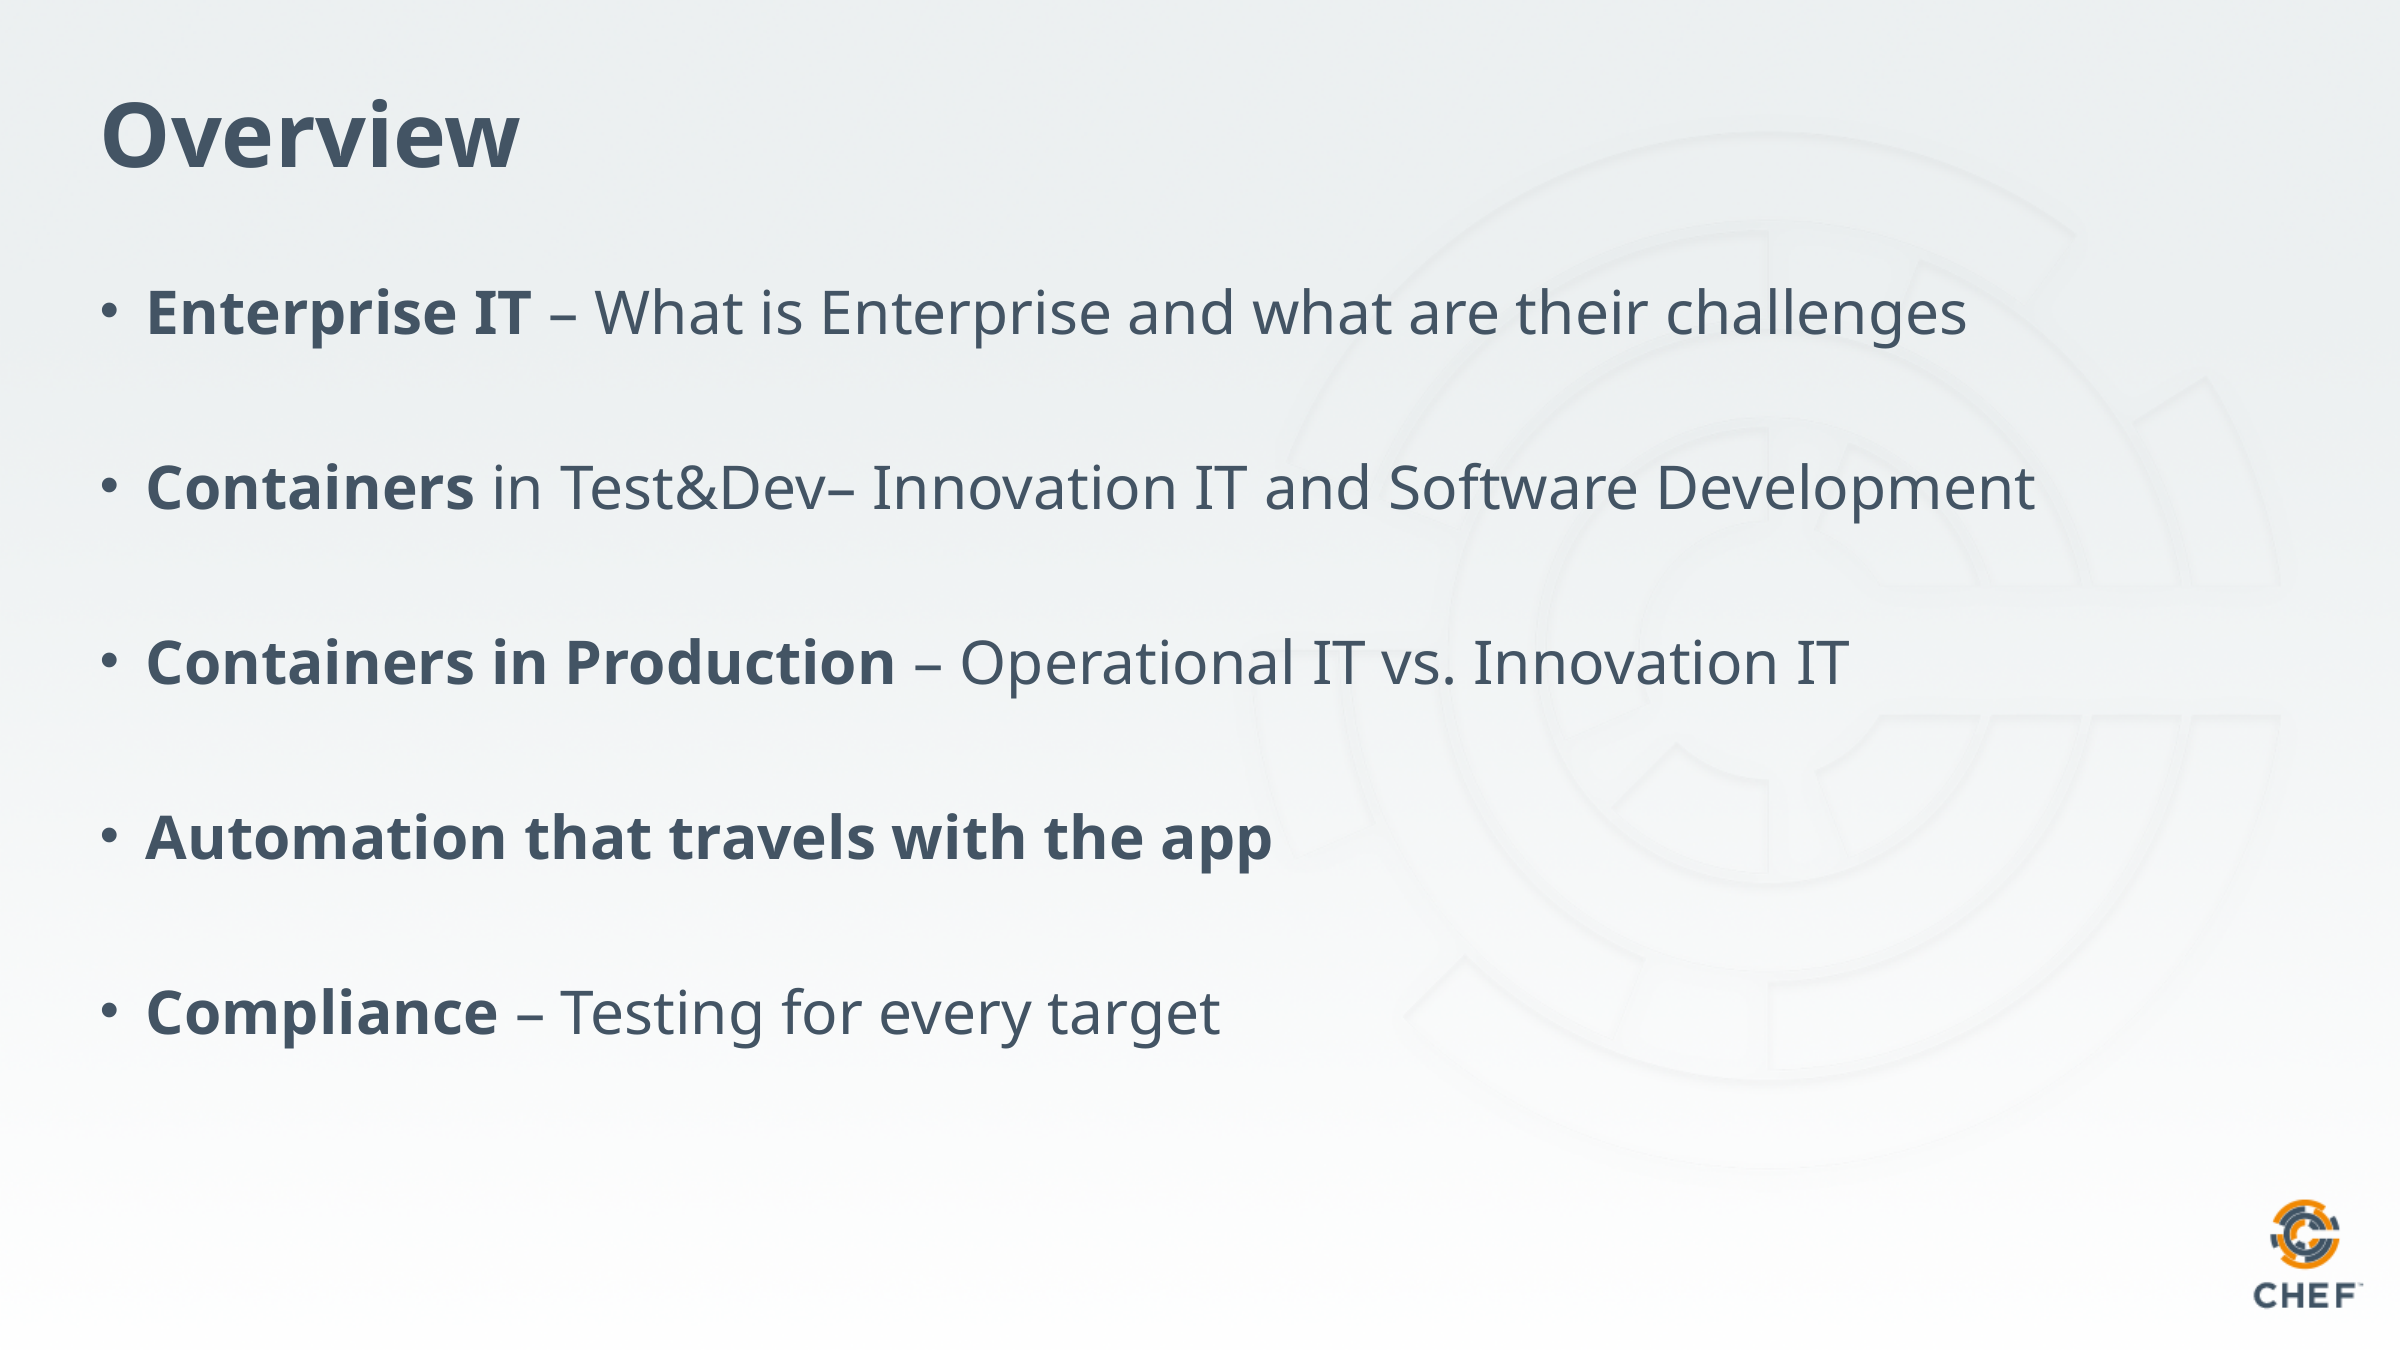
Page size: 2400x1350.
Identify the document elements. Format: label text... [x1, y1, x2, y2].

list Enterprise IT – What is Enterprise and what are their challenges Containers in Test&Dev– Innovation IT and Software Development Containers in Production – Operational IT vs. Innovation IT Automation that travels with the app Compliance – Testing for every target [99, 274, 2300, 1064]
picture [0, 0, 2400, 1350]
title Overview [99, 90, 2300, 190]
